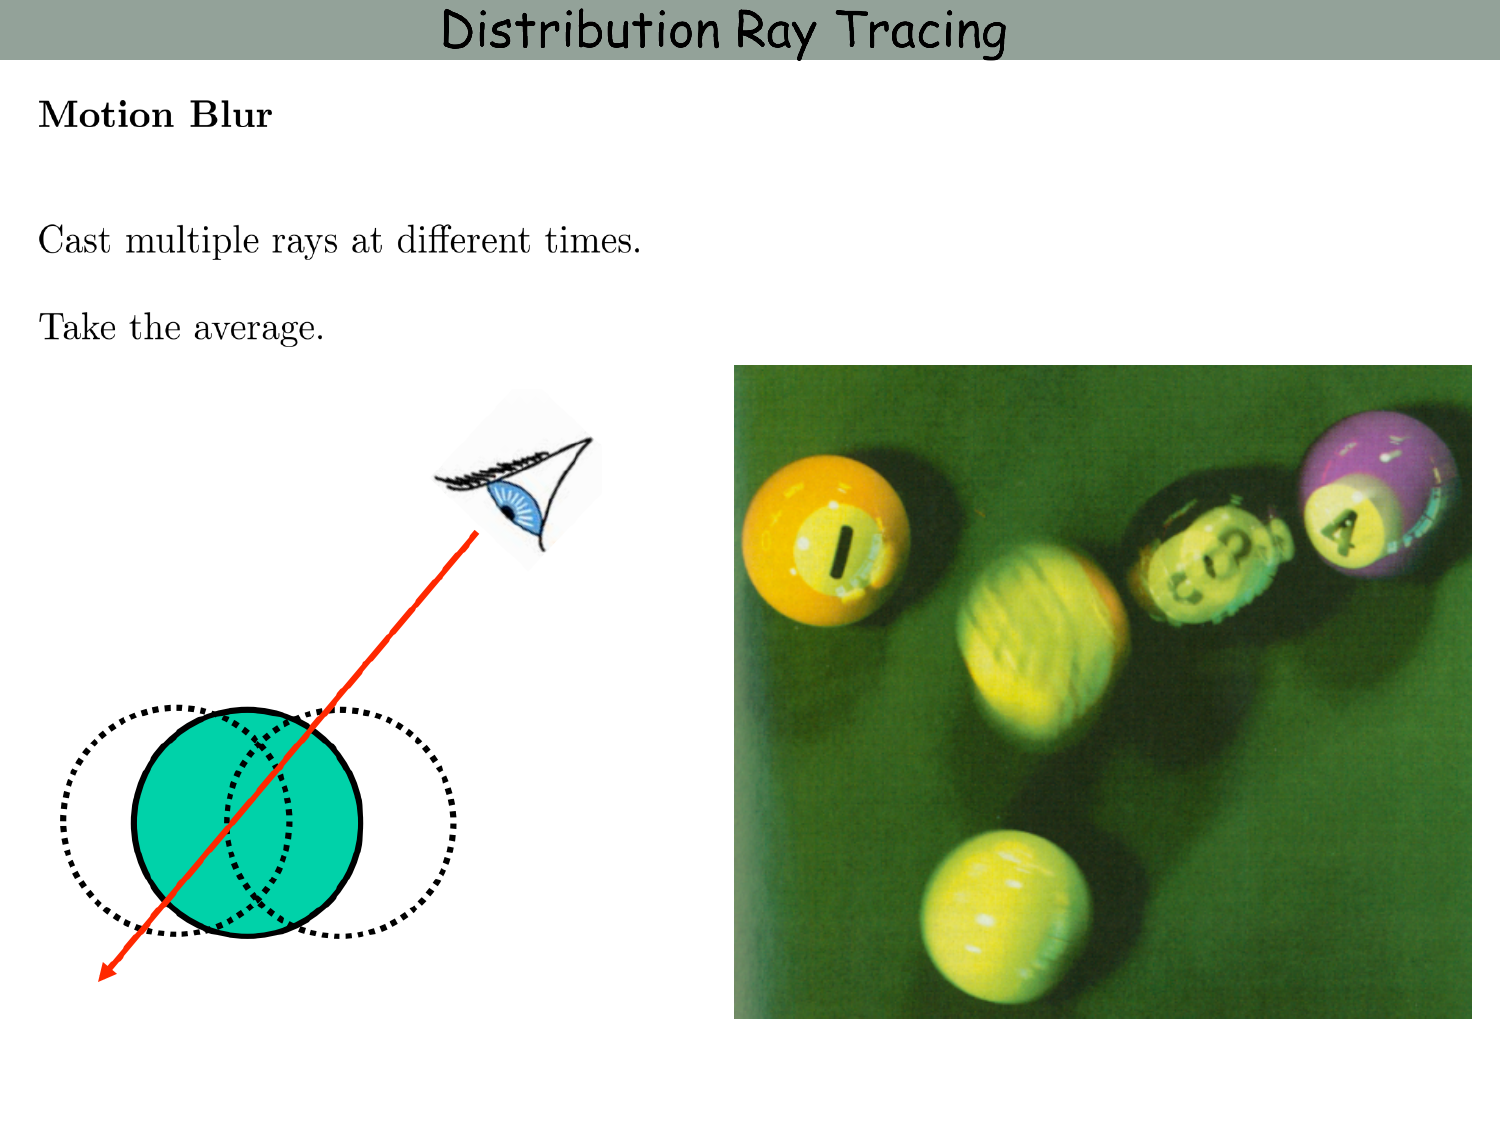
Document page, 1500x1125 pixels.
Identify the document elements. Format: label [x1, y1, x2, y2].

picture [734, 365, 1473, 1020]
picture [39, 312, 322, 347]
picture [442, 7, 1006, 62]
picture [39, 100, 272, 128]
picture [39, 224, 639, 260]
picture [44, 389, 602, 989]
